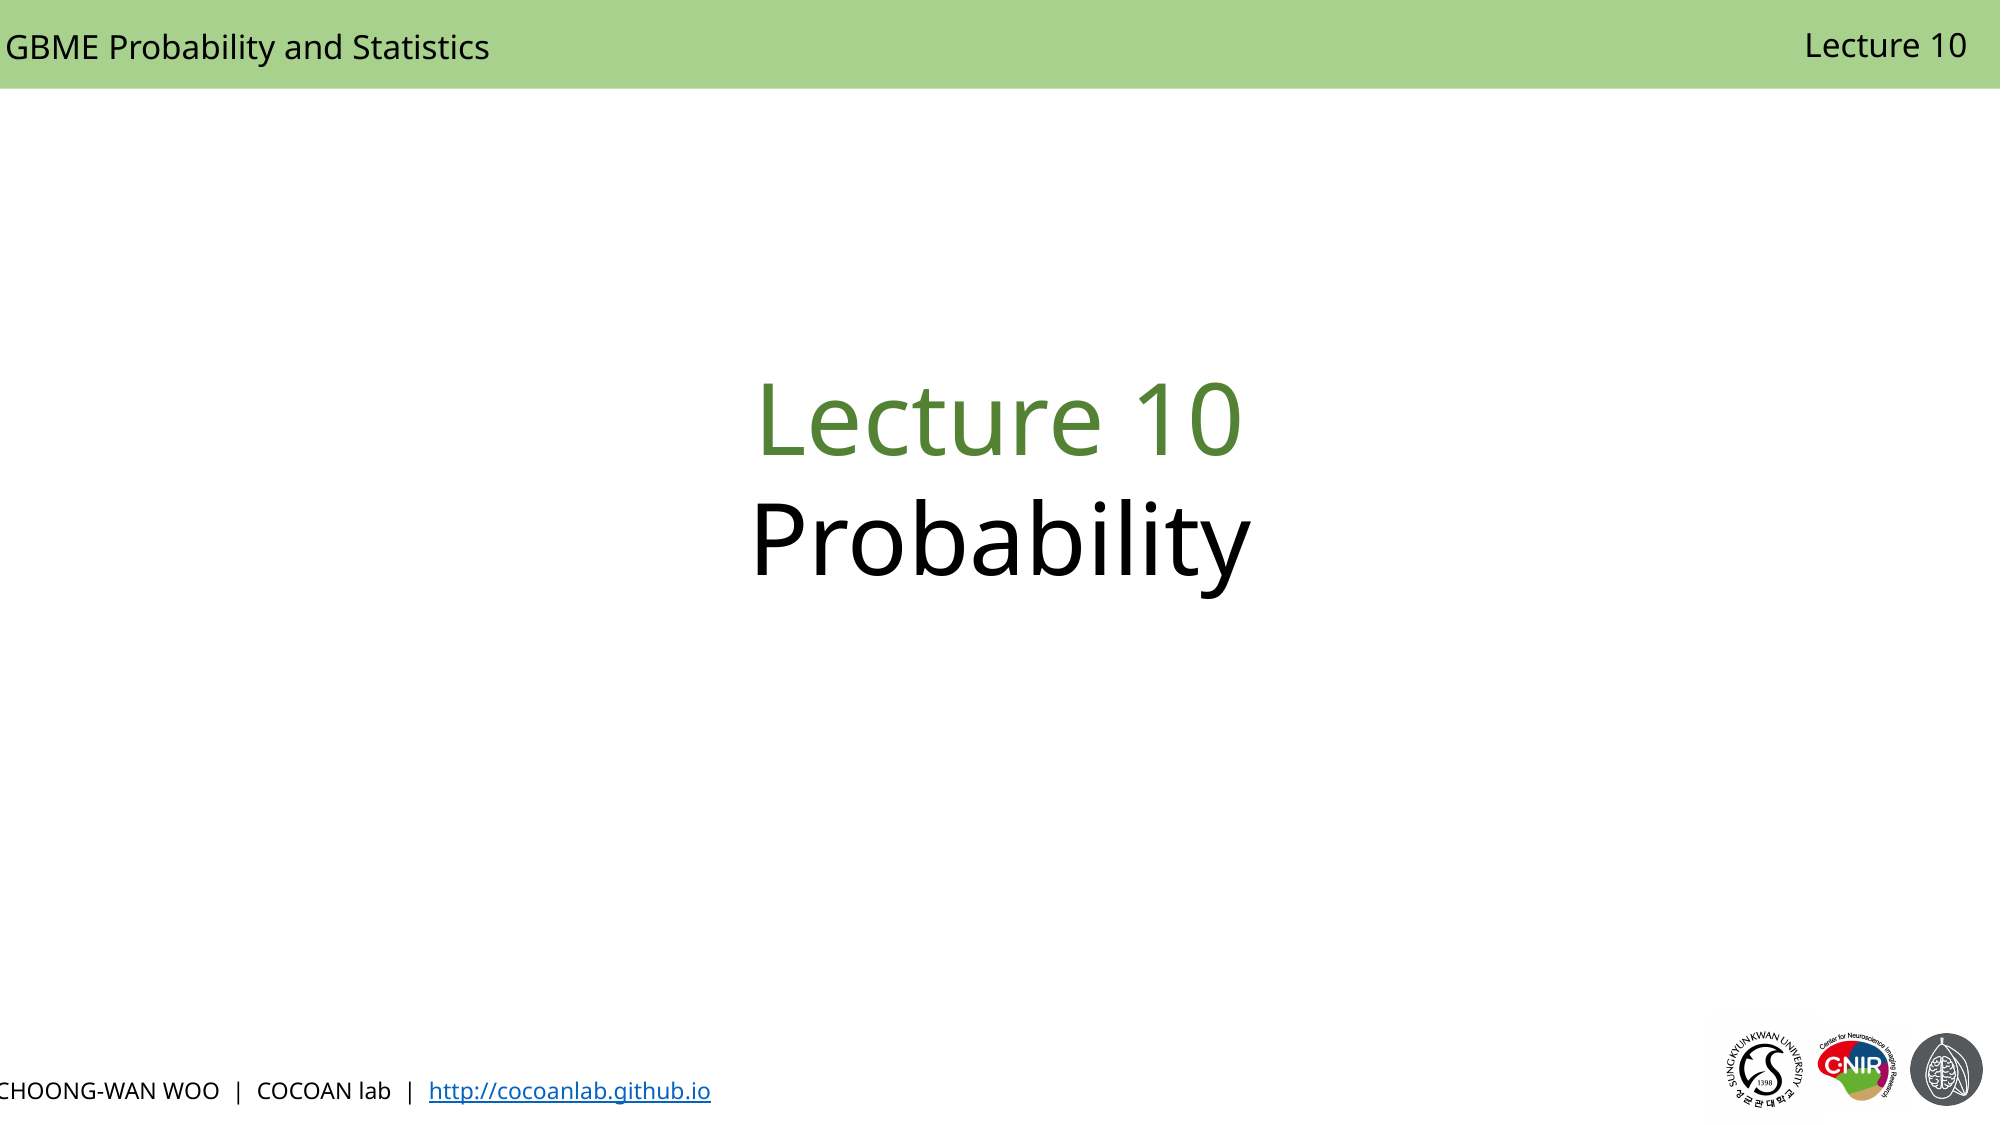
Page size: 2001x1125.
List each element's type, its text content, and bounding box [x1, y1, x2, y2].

text_box [0, 0, 2000, 90]
text_box Lecture 10 [1604, 16, 1983, 72]
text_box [1709, 1014, 1983, 1125]
text_box CHOONG-WAN WOO | COCOAN lab | http://cocoanlab.github.io [0, 1069, 727, 1116]
text_box Lecture 10 Probability [733, 347, 1267, 603]
text_box GBME Probability and Statistics [0, 19, 506, 74]
